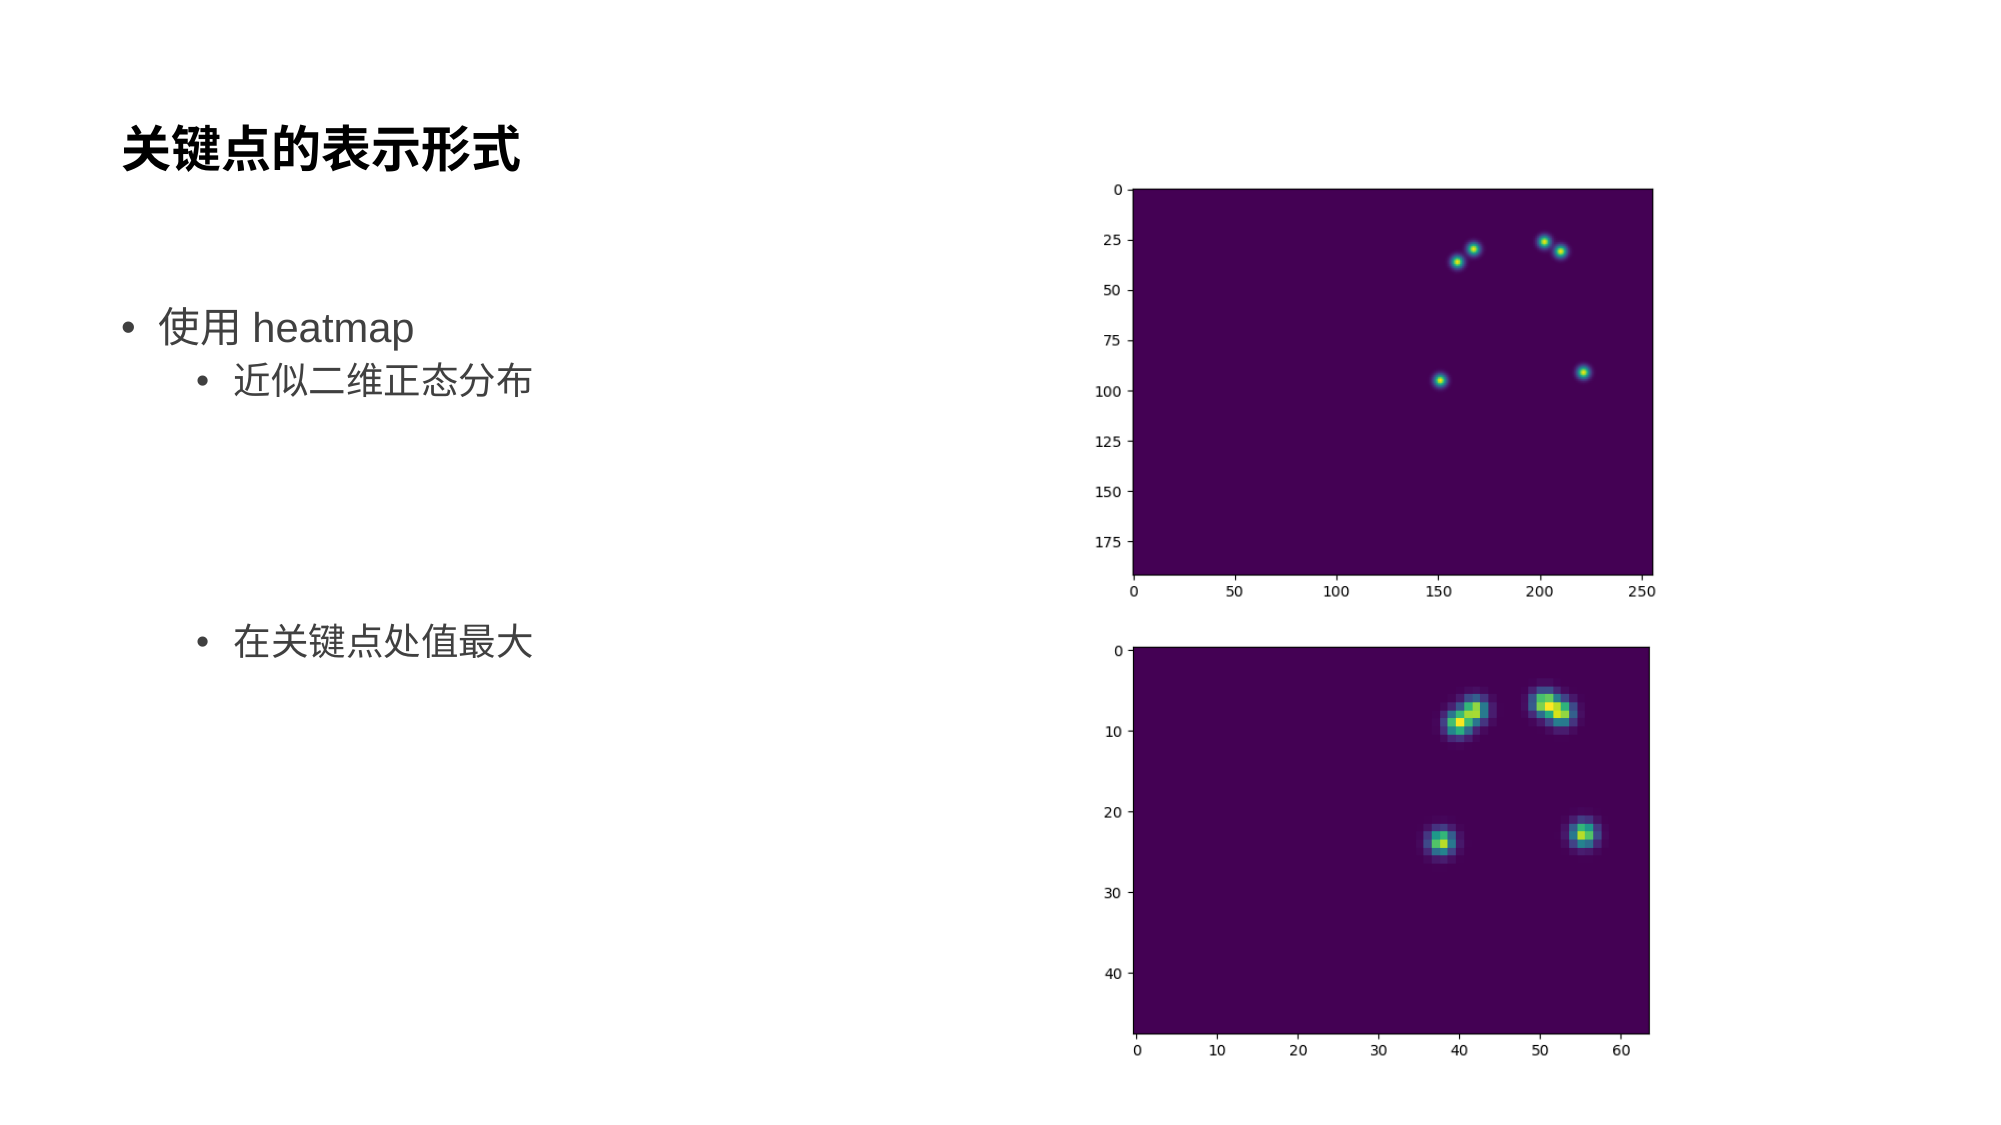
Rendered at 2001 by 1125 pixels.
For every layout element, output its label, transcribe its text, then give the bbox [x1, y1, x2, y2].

picture [1090, 170, 1675, 609]
title 关键点的表示形式 [106, 42, 1832, 260]
picture [1093, 630, 1672, 1068]
